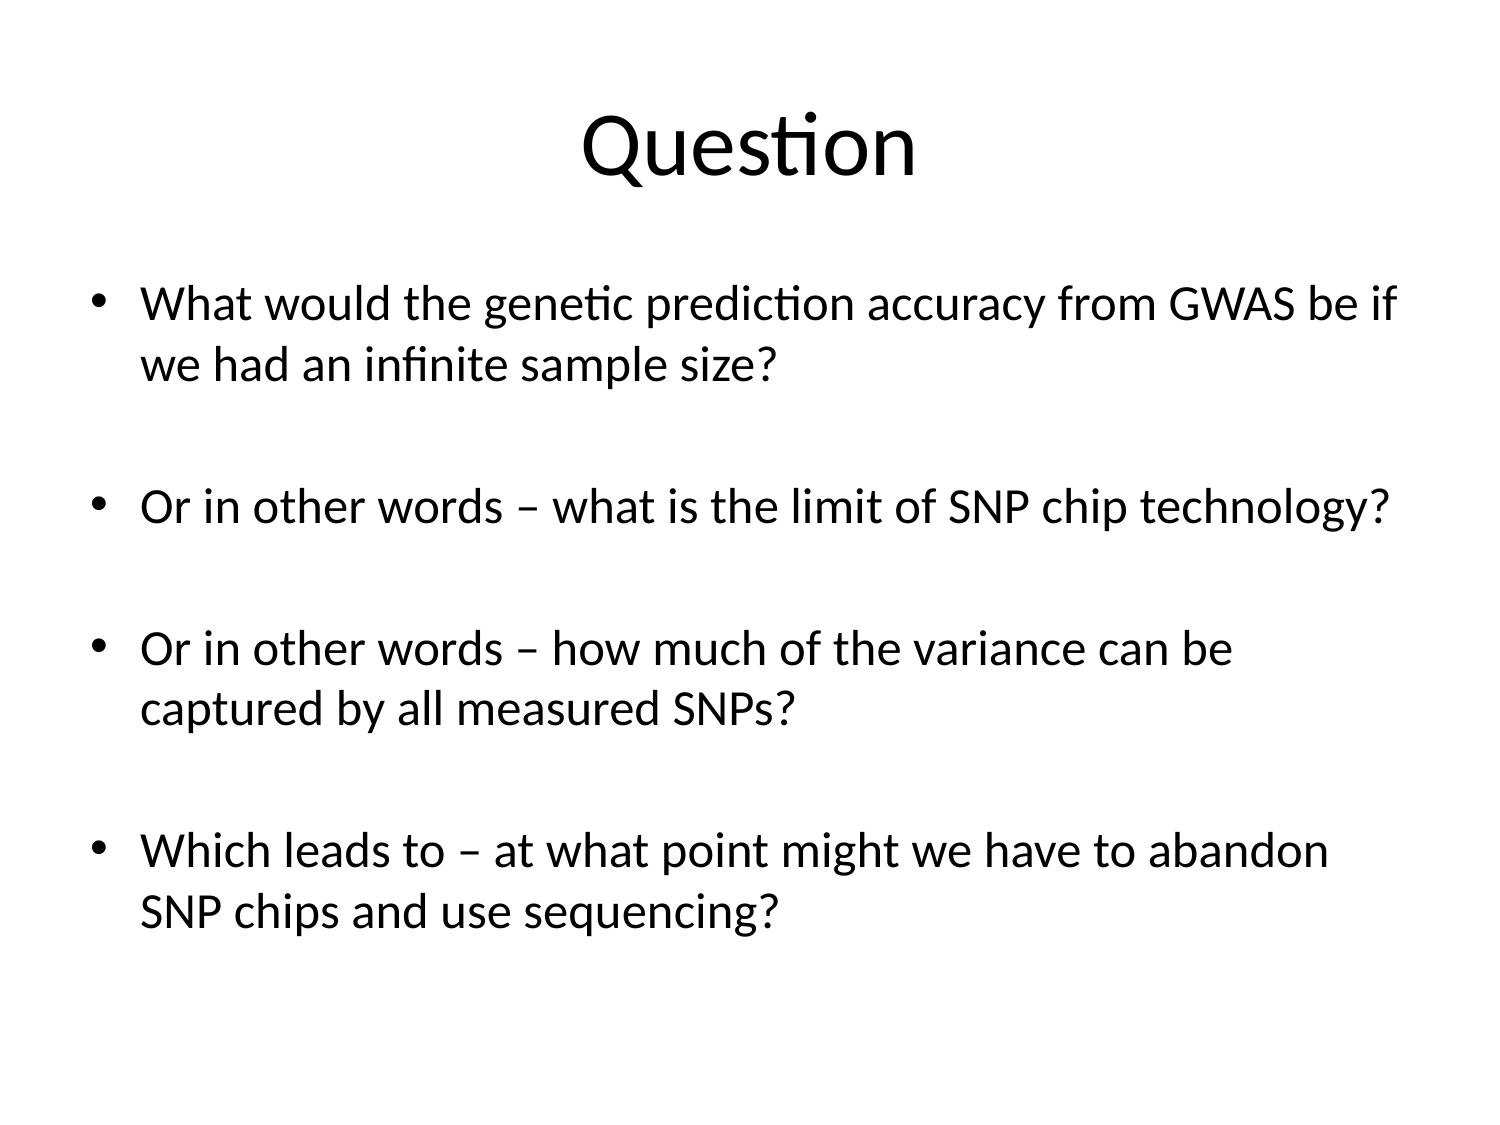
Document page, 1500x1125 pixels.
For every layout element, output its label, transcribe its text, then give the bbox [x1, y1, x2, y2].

list What would the genetic prediction accuracy from GWAS be if we had an infinite sample size? Or in other words – what is the limit of SNP chip technology? Or in other words – how much of the variance can be captured by all measured SNPs? Which leads to – at what point might we have to abandon SNP chips and use sequencing? [75, 262, 1425, 1005]
title Question [75, 45, 1425, 233]
